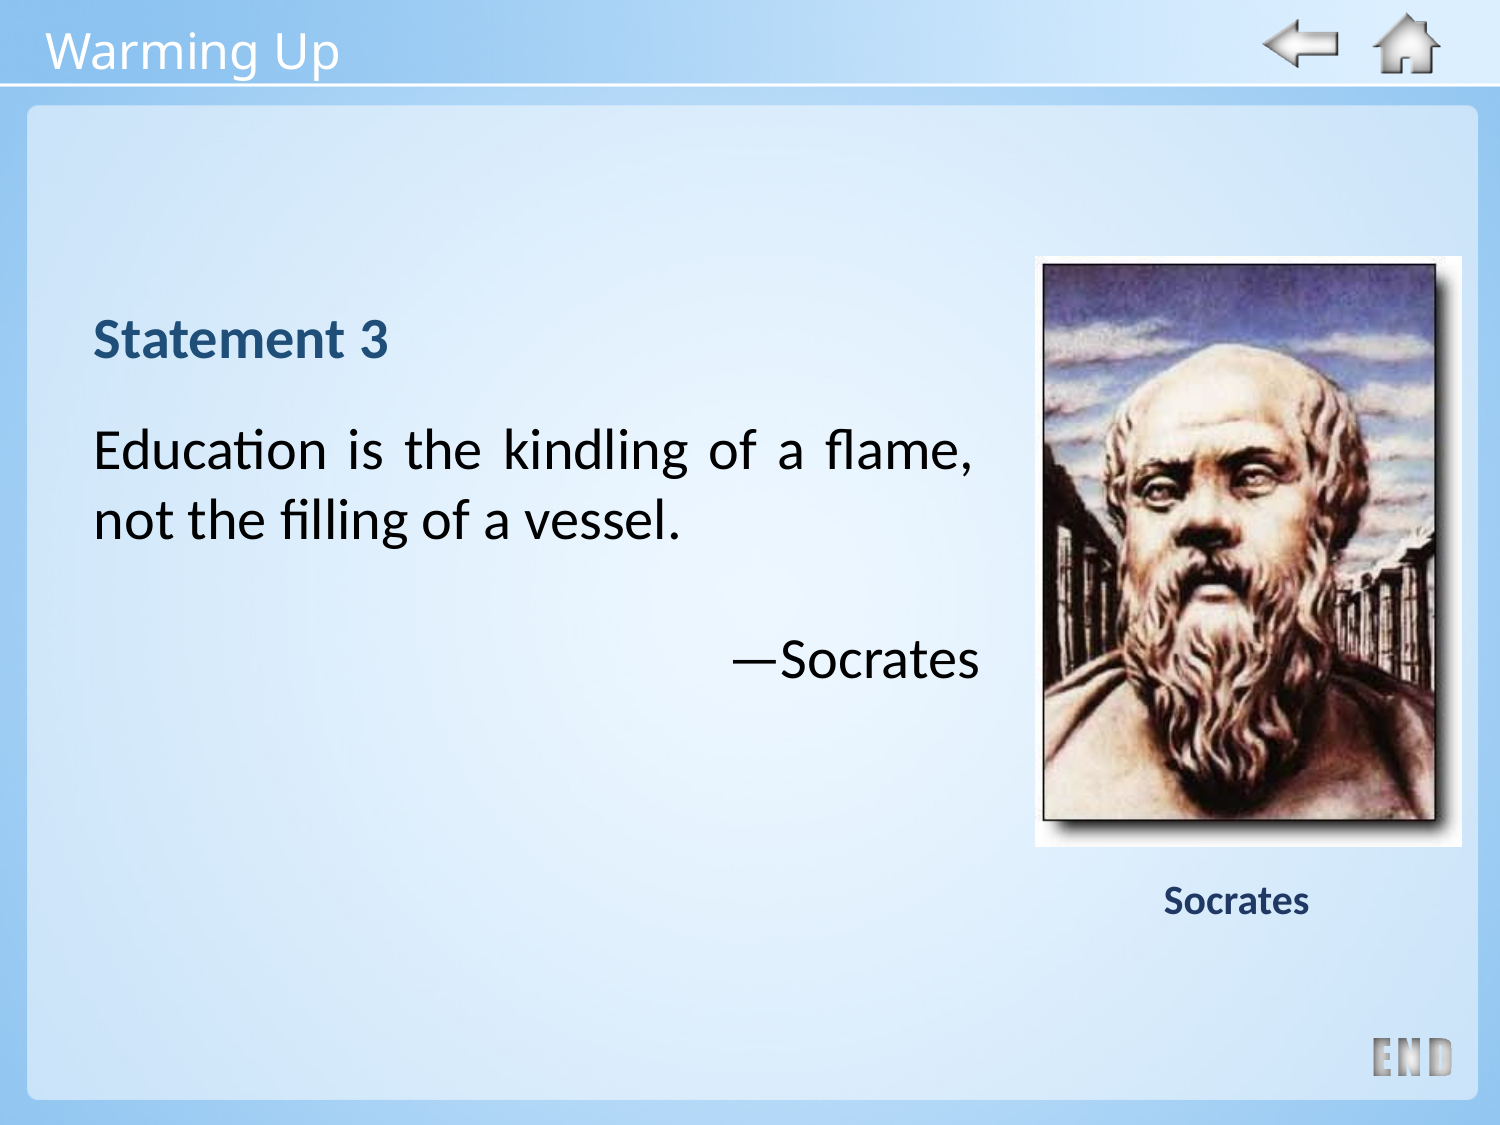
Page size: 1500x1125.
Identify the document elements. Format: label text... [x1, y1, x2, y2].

text_box Education is the kindling of a flame, not the filling of a vessel. [79, 404, 990, 559]
text_box Statement 3 [79, 292, 502, 378]
text_box Socrates [1064, 865, 1410, 931]
picture [0, 0, 1500, 1125]
list [29, 102, 1480, 1099]
text_box Warming Up [30, 12, 394, 87]
text_box —Socrates [713, 613, 1034, 698]
